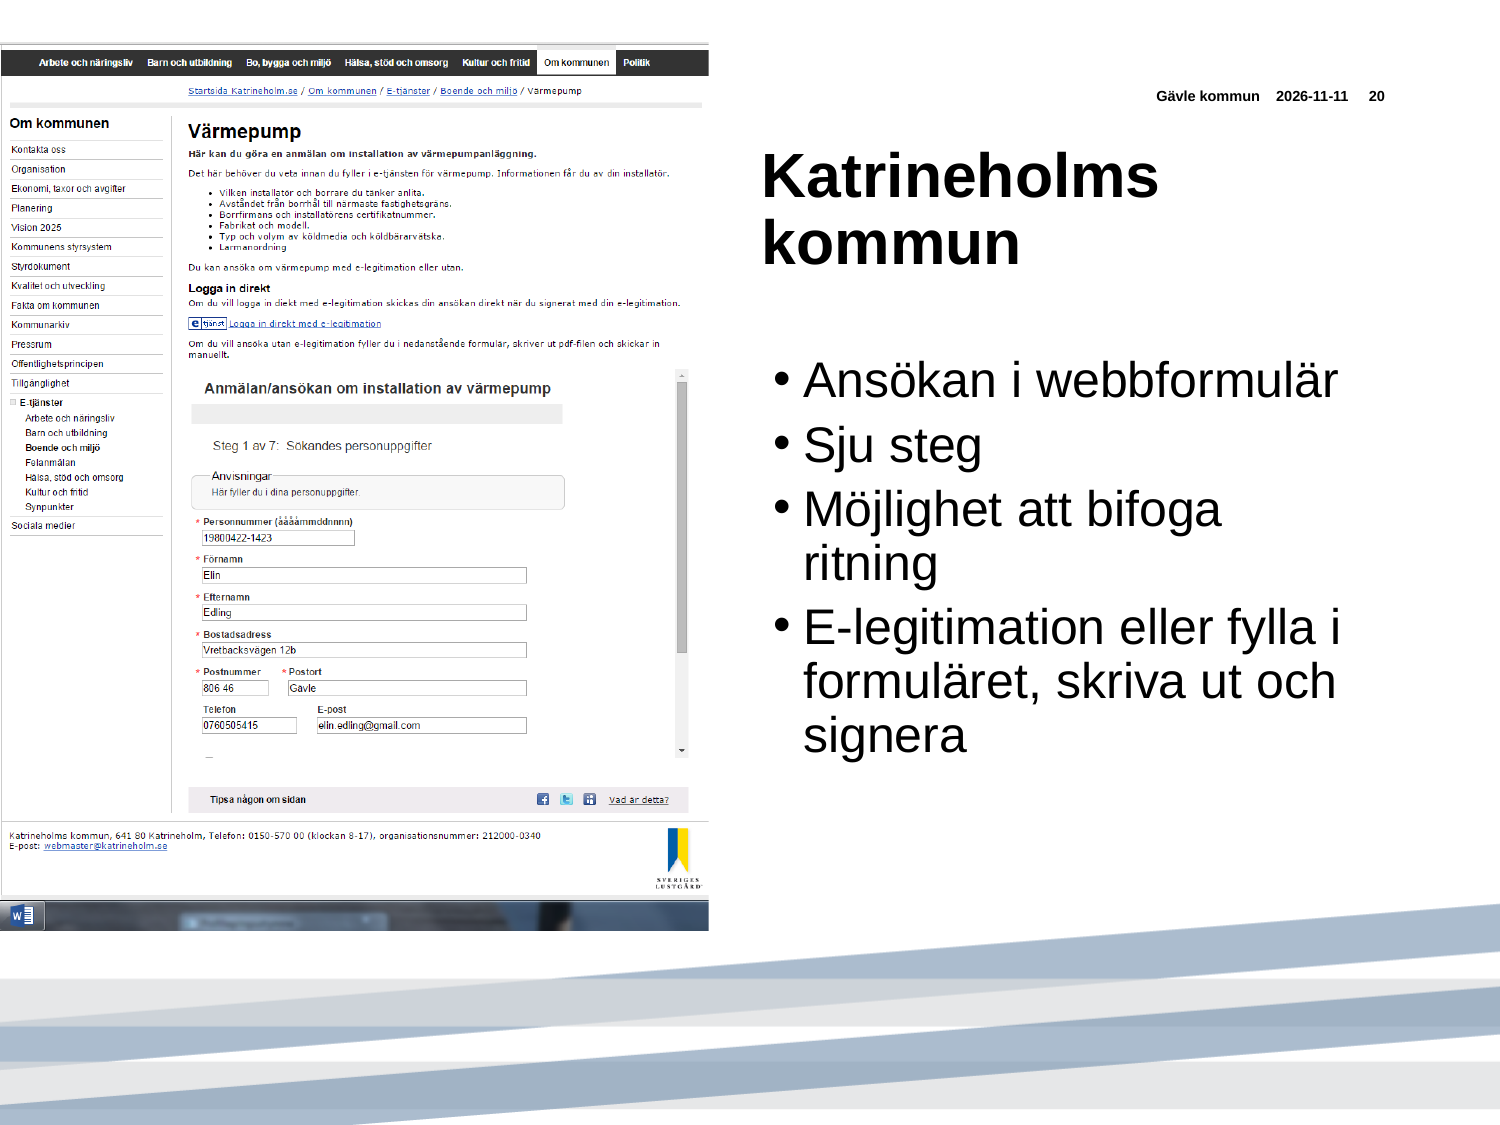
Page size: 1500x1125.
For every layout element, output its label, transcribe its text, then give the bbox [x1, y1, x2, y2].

slide_number 20 [1353, 85, 1413, 104]
picture [0, 42, 1500, 1125]
list Ansökan i webbformulär Sju steg Möjlighet att bifoga ritning E-legitimation eller fylla i formuläret, skriva ut och signera [773, 353, 1354, 881]
title Katrineholms kommun [761, 136, 1353, 277]
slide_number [1276, 85, 1353, 104]
footer Gävle kommun [973, 85, 1260, 104]
